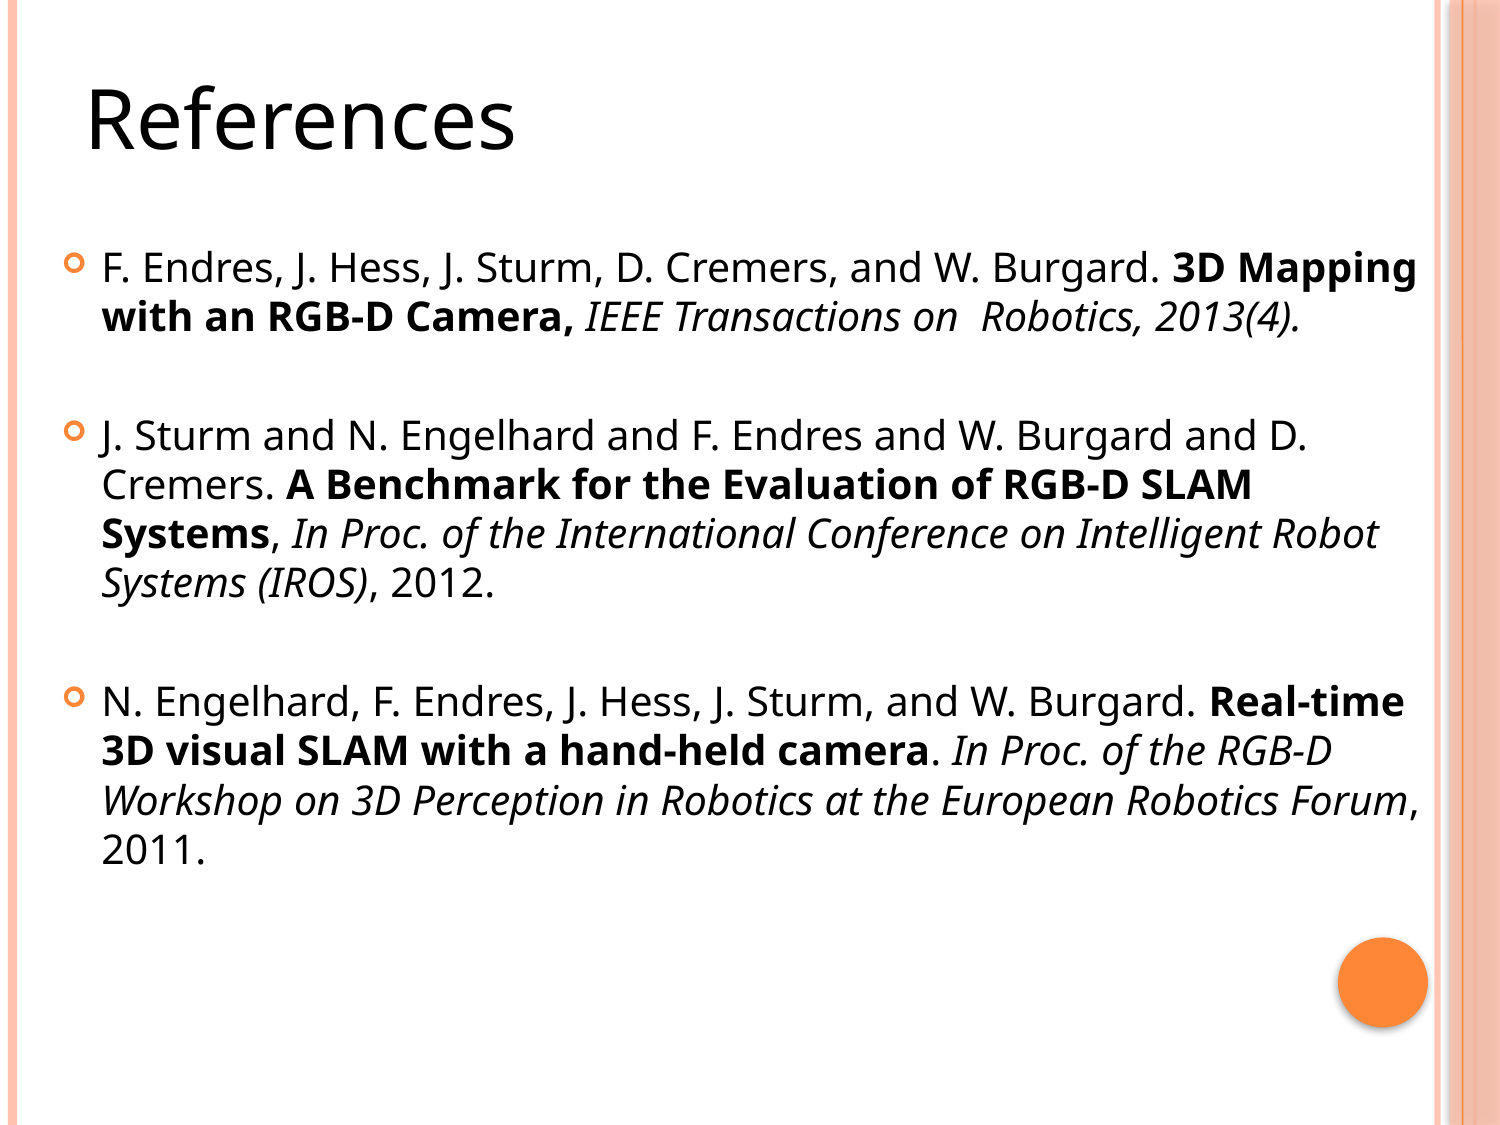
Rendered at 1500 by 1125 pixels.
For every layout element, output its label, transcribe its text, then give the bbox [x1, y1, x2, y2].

list F. Endres, J. Hess, J. Sturm, D. Cremers, and W. Burgard. 3D Mapping with an RGB-D Camera, IEEE Transactions on Robotics, 2013(4). J. Sturm and N. Engelhard and F. Endres and W. Burgard and D. Cremers. A Benchmark for the Evaluation of RGB-D SLAM Systems, In Proc. of the International Conference on Intelligent Robot Systems (IROS), 2012. N. Engelhard, F. Endres, J. Hess, J. Sturm, and W. Burgard. Real-time 3D visual SLAM with a hand-held camera. In Proc. of the RGB-D Workshop on 3D Perception in Robotics at the European Robotics Forum, 2011. [46, 234, 1442, 903]
text_box References [70, 58, 657, 174]
